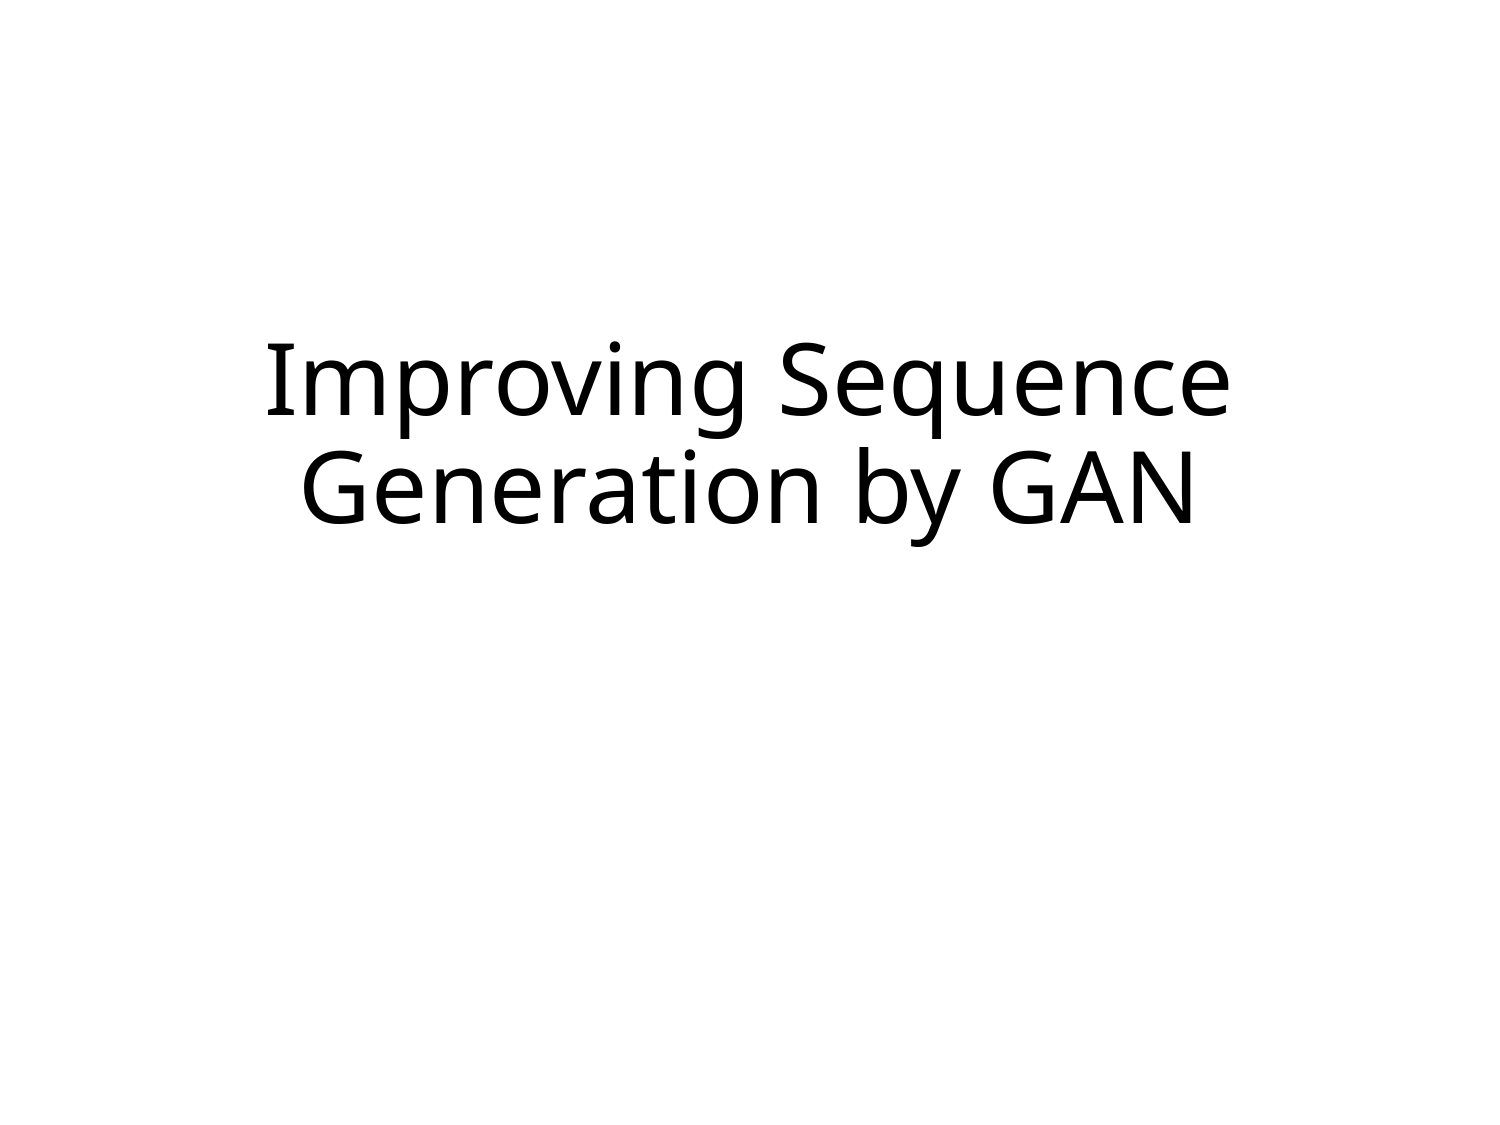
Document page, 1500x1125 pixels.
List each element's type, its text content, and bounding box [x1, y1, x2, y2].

title Improving Sequence Generation by GAN [112, 161, 1388, 553]
